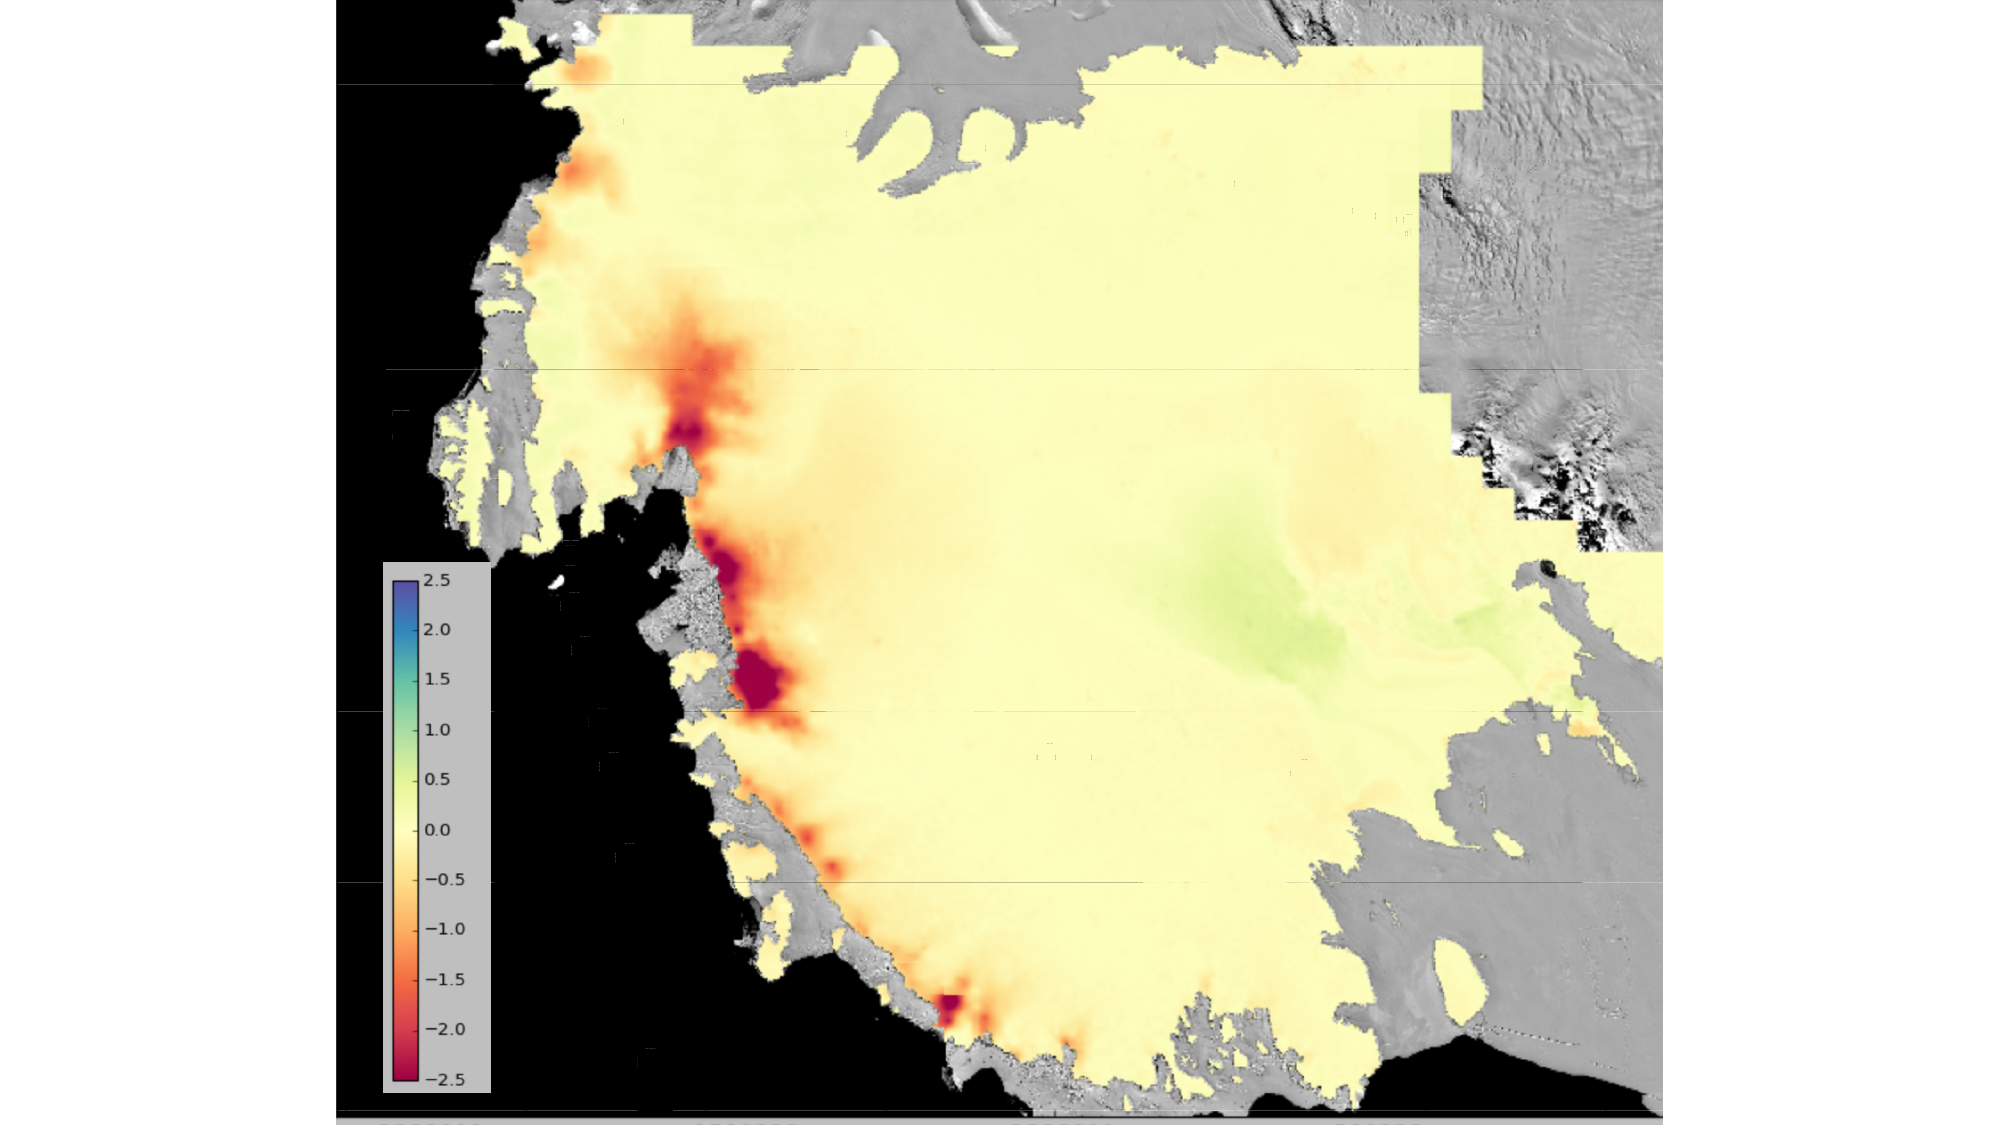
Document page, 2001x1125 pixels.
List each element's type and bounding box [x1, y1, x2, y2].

picture [336, 0, 1663, 1125]
